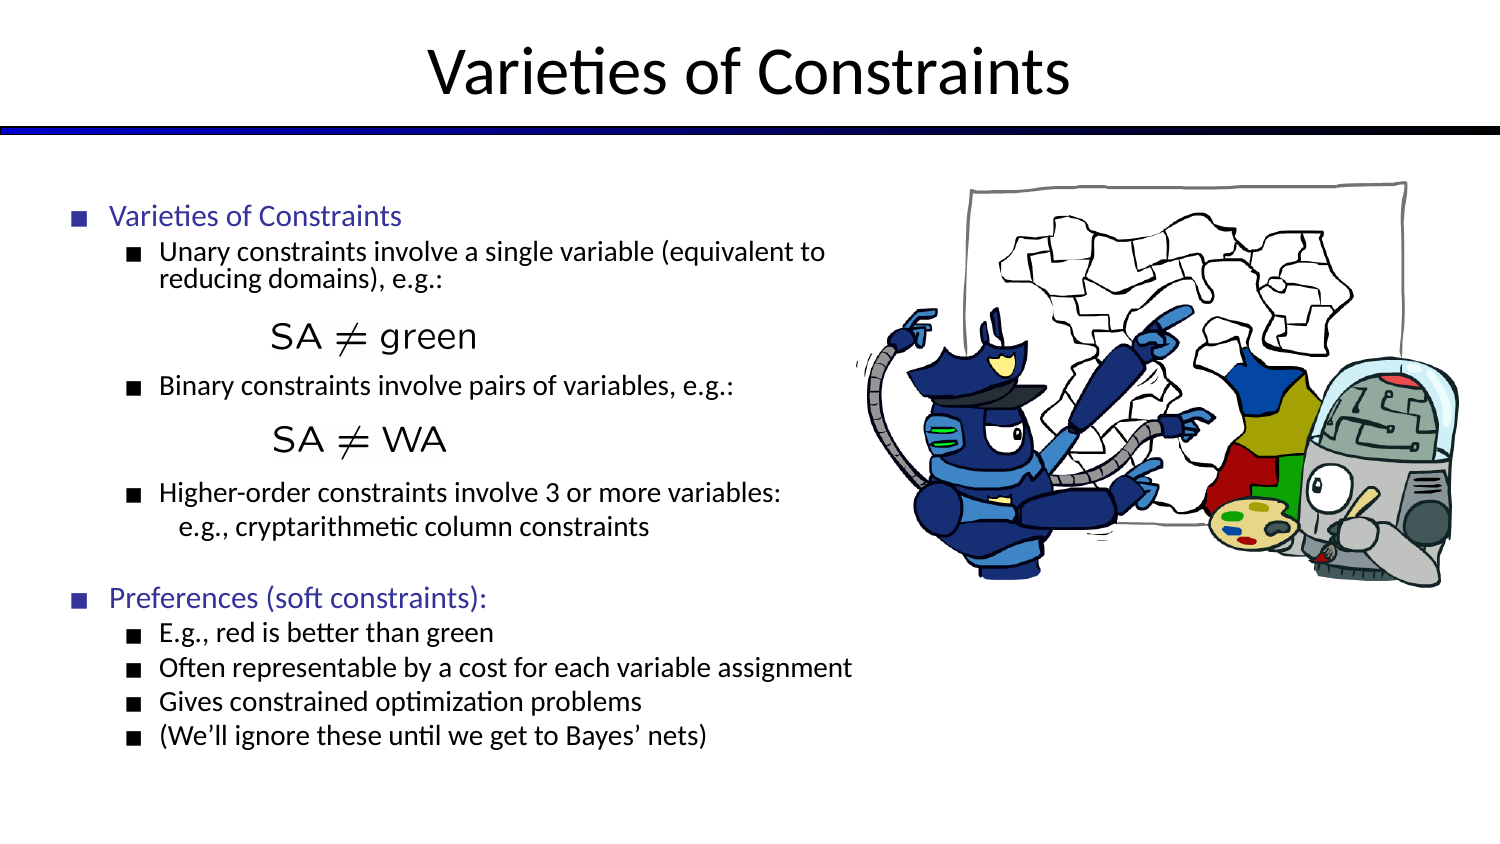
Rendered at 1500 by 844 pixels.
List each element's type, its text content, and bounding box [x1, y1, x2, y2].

picture [852, 177, 1463, 591]
picture [273, 424, 449, 460]
title Varieties of Constraints [0, 0, 1500, 138]
picture [270, 321, 477, 357]
list Varieties of Constraints Unary constraints involve a single variable (equivalent to reducing domains), e.g.: Binary constraints involve pairs of variables, e.g.: Higher-order constraints involve 3 or more variables: e.g., cryptarithmetic column constraints Preferences (soft constraints): E.g., red is better than green Often representable by a cost for each variable assignment Gives constrained optimization problems (We’ll ignore these until we get to Bayes’ nets) [56, 196, 910, 807]
